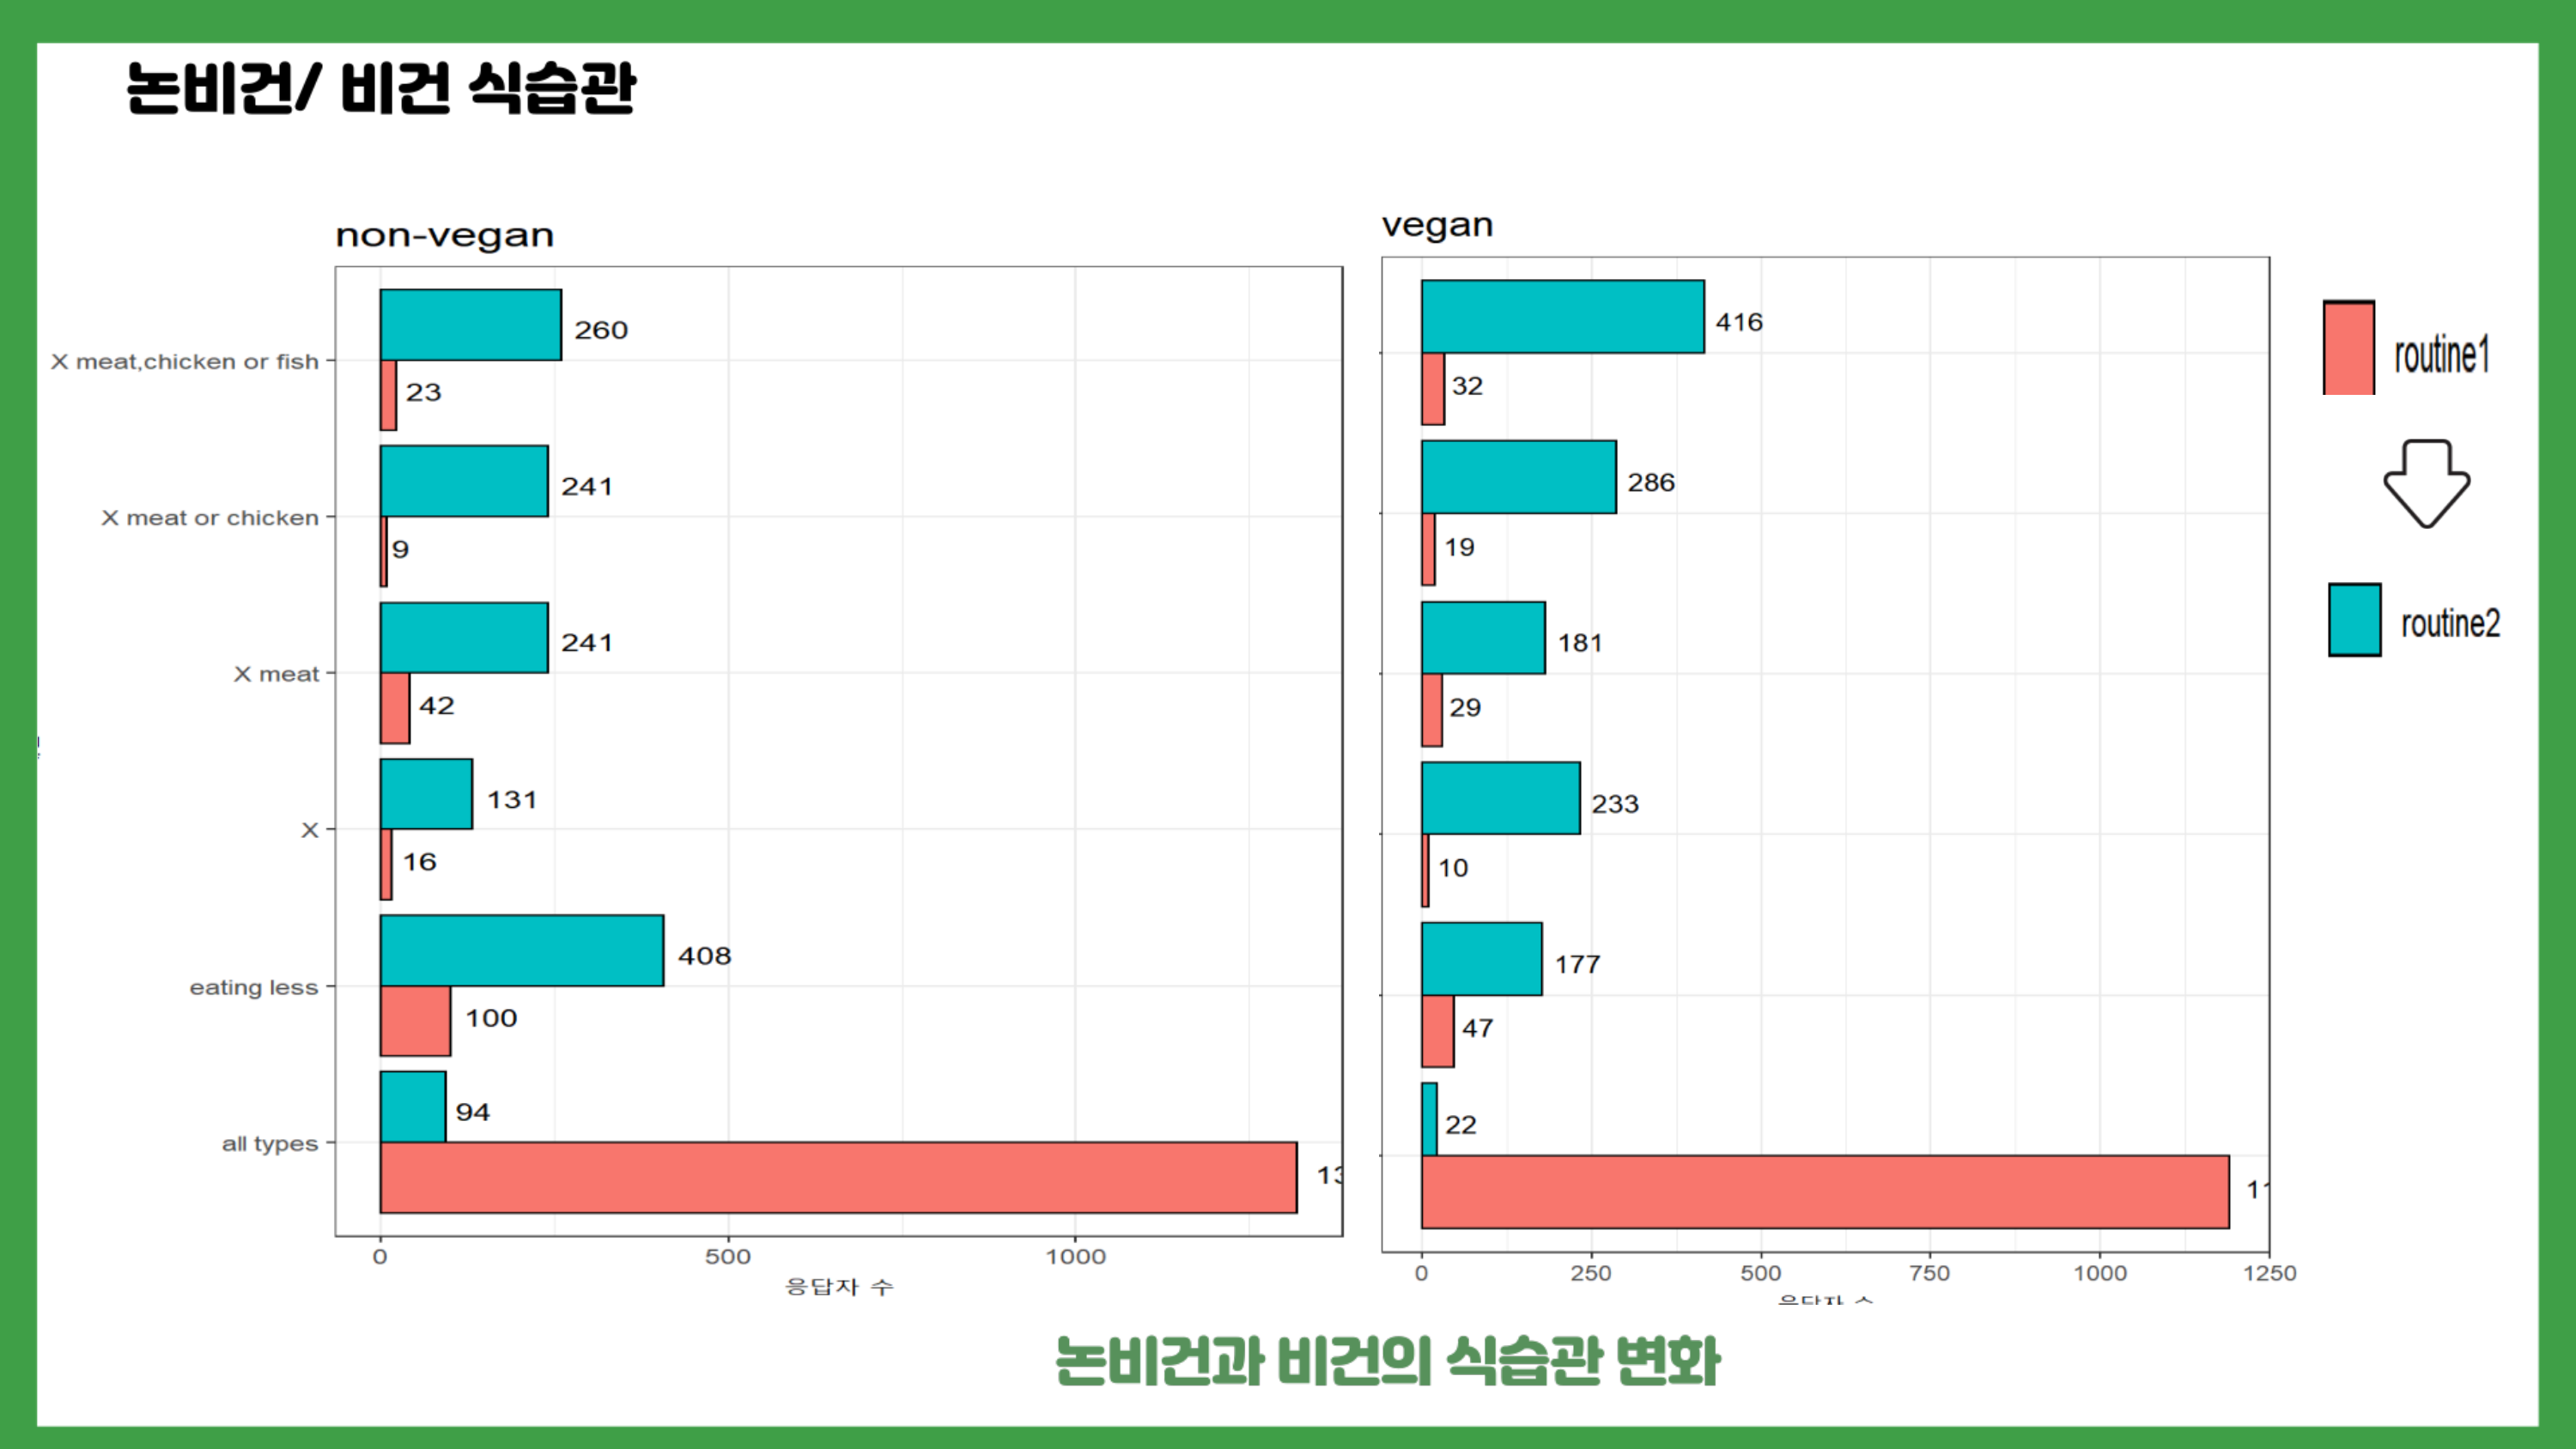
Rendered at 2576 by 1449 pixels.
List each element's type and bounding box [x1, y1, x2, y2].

text_box [2303, 273, 2534, 396]
picture [1046, 1318, 1744, 1427]
text_box [1380, 202, 2312, 1305]
text_box [0, 0, 2576, 1449]
text_box [2303, 580, 2534, 695]
text_box [2381, 440, 2472, 528]
picture [0, 40, 662, 142]
text_box [38, 202, 1379, 1305]
